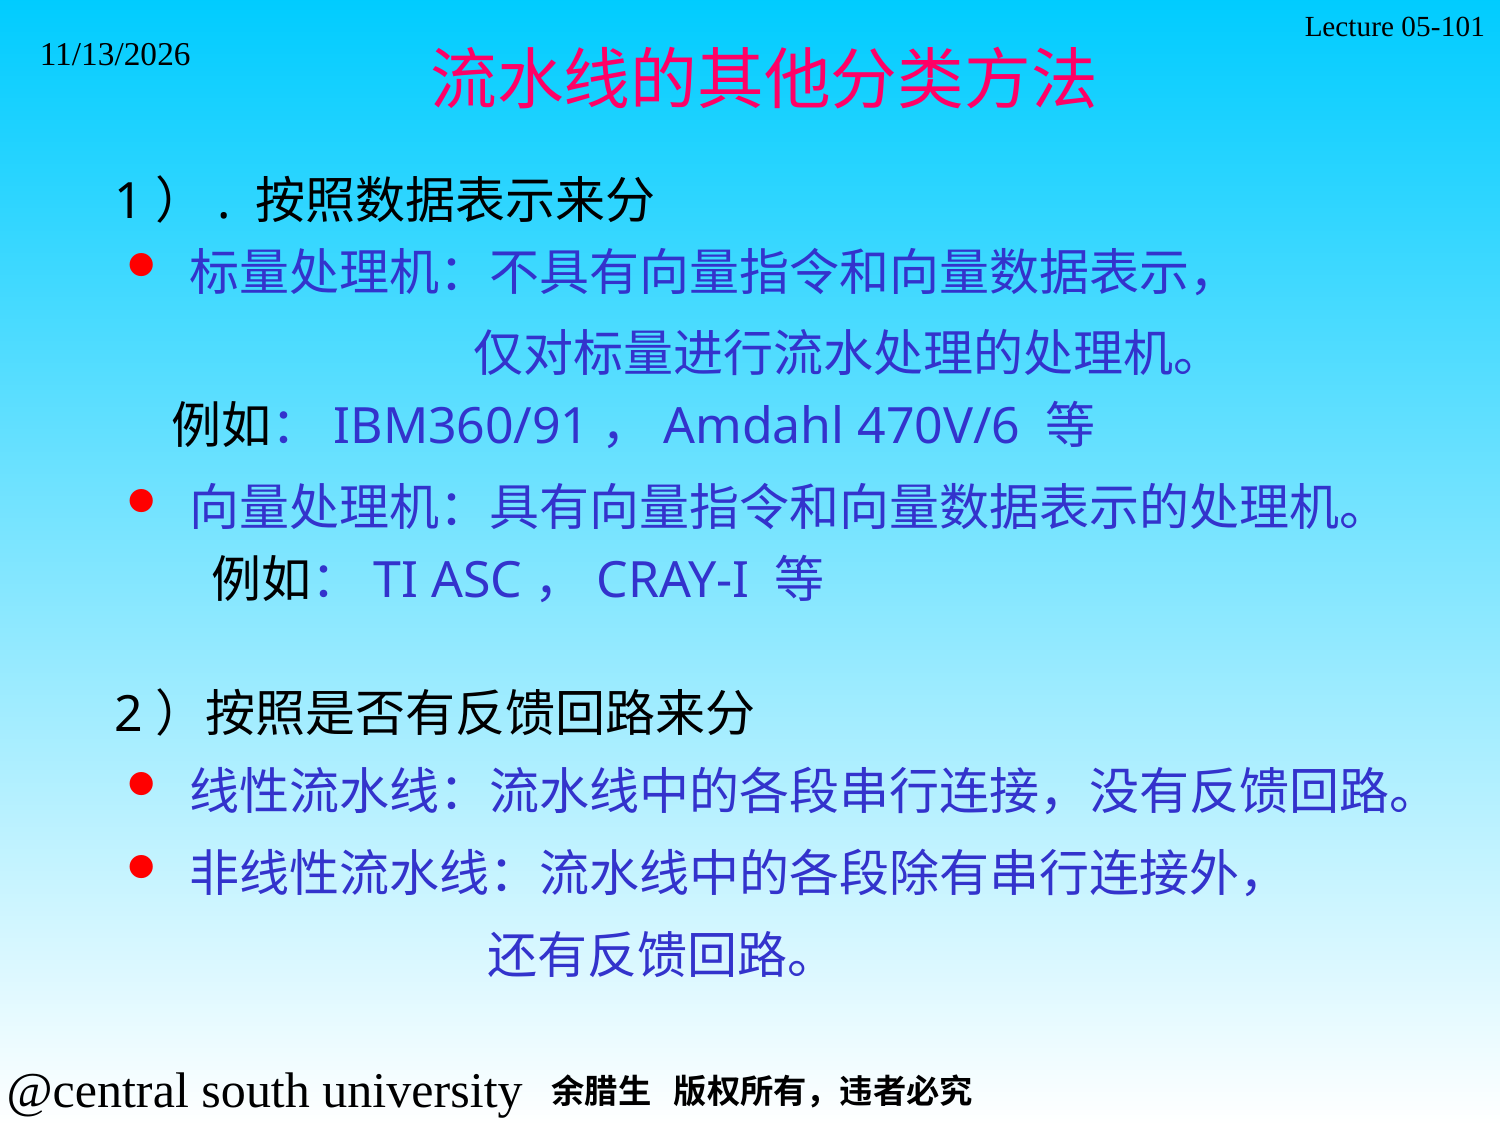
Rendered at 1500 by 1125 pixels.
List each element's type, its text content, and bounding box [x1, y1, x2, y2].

text_box 标量处理机：不具有向量指令和向量数据表示， 仅对标量进行流水处理的处理机。 例如：IBM360/91，Amdahl 470V/6 等 向量处理机：具有向量指令和向量数据表示的处理机。 例如：TI ASC，CRAY-I 等 [111, 220, 1423, 616]
text_box 流水线的其他分类方法 [265, 39, 1251, 126]
slide_number Lecture 05-101 [1187, 0, 1500, 76]
text_box [41, 172, 1471, 1059]
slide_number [24, 24, 338, 101]
footer 余腊生 版权所有，违者必究 [524, 1062, 1001, 1125]
text_box 1）. 按照数据表示来分 [99, 161, 750, 237]
text_box 2）按照是否有反馈回路来分 [99, 673, 875, 749]
text_box 线性流水线：流水线中的各段串行连接，没有反馈回路。 非线性流水线：流水线中的各段除有串行连接外， 还有反馈回路。 [111, 740, 1459, 991]
